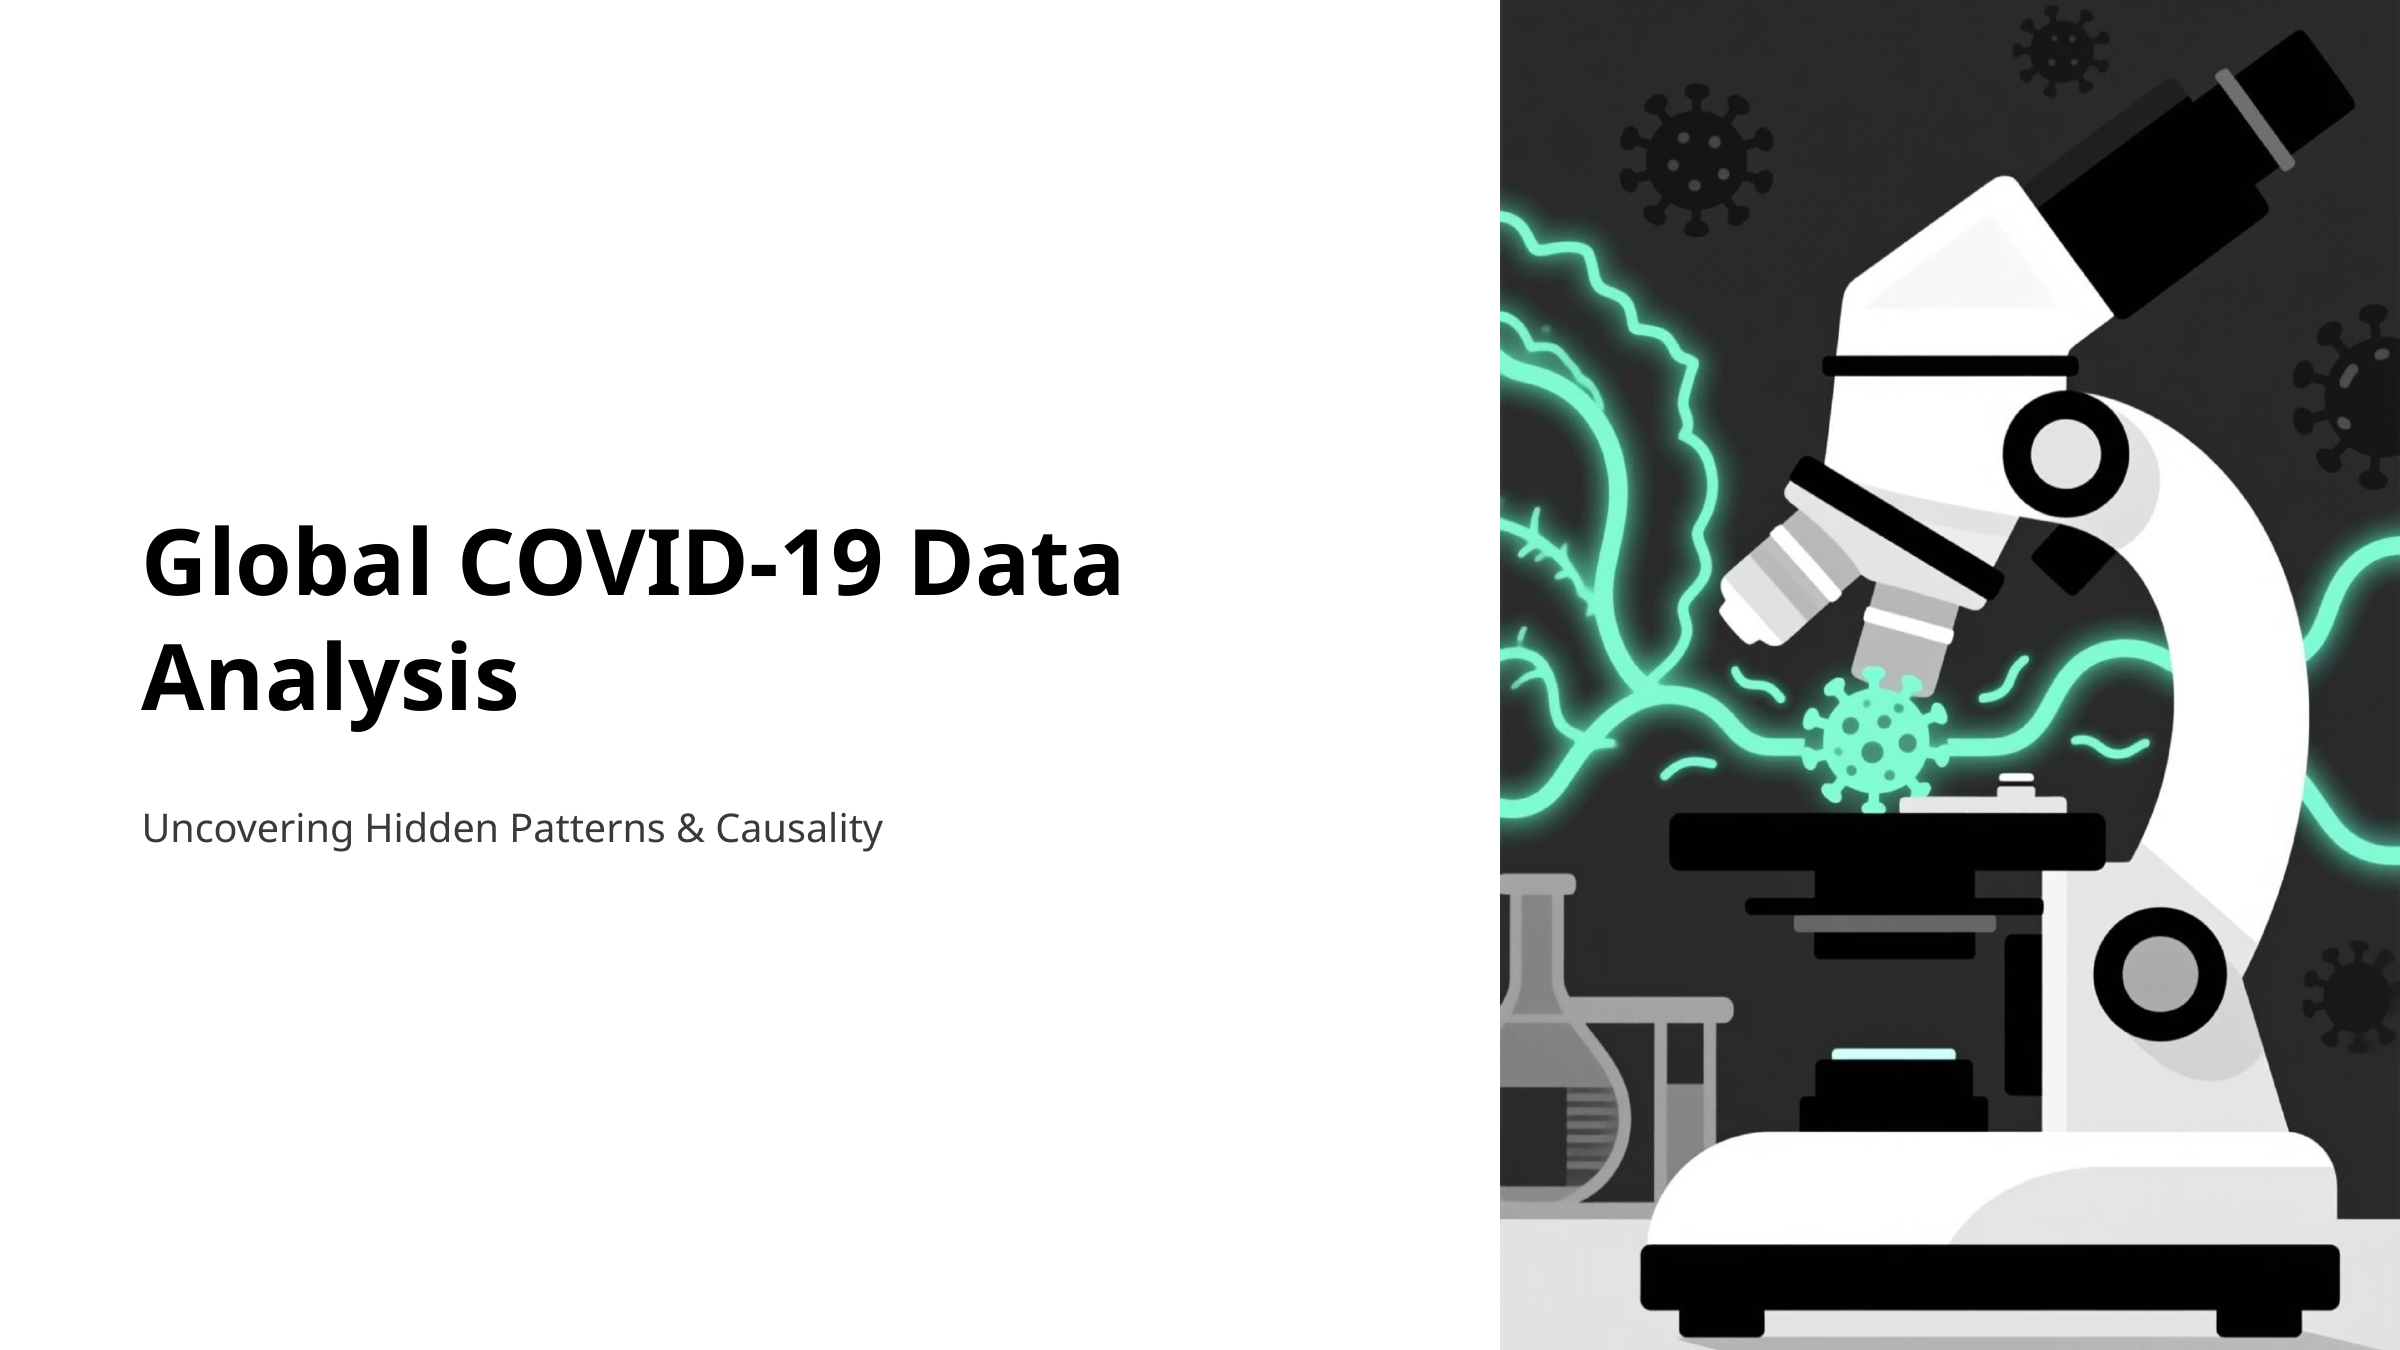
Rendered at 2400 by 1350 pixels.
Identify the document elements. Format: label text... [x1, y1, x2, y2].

text_box Uncovering Hidden Patterns & Causality [141, 789, 1359, 851]
picture [1499, 0, 2400, 1350]
text_box Global COVID-19 Data Analysis [141, 499, 1359, 730]
